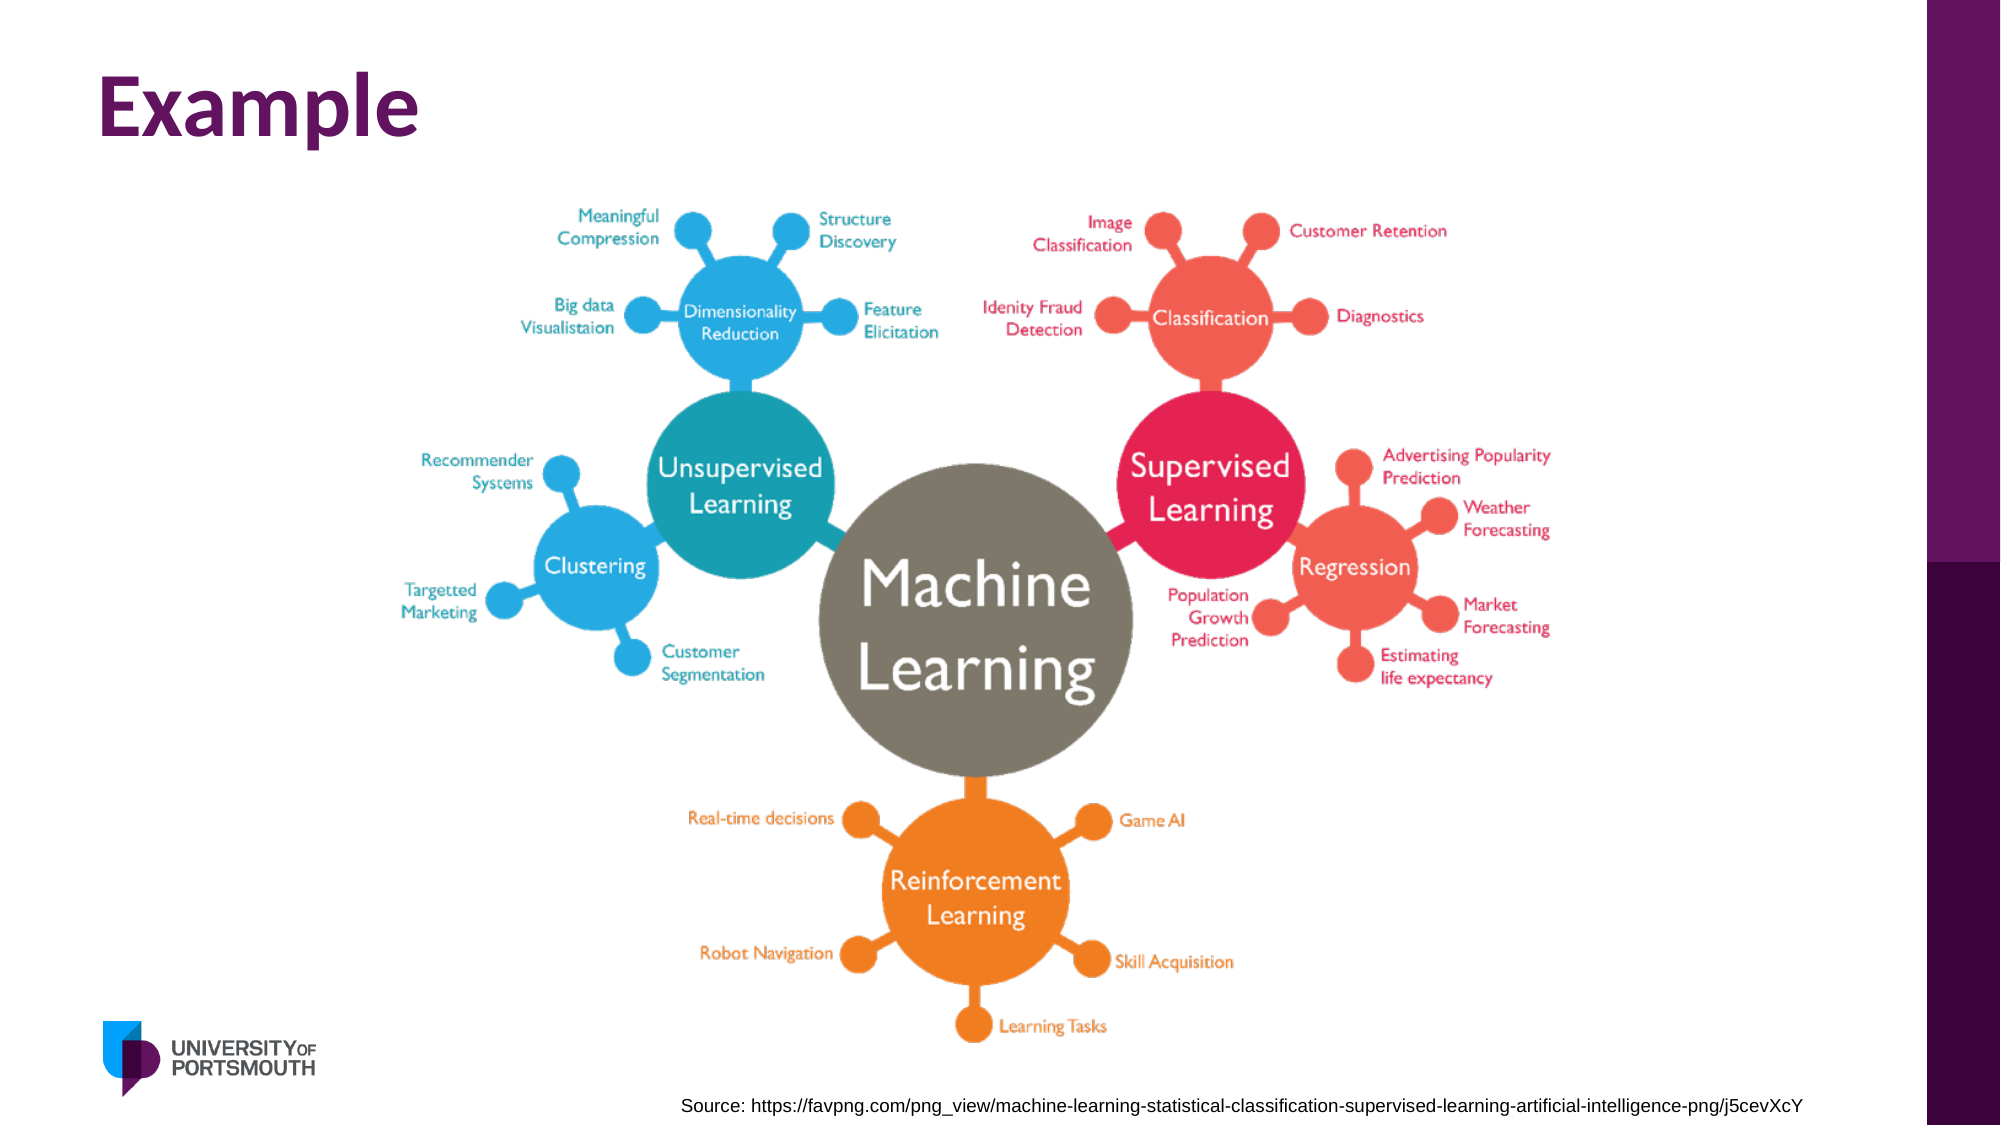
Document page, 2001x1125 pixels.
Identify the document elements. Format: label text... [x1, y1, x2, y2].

picture [386, 201, 1565, 1045]
picture [103, 1021, 316, 1097]
title Example [82, 57, 1911, 245]
text_box Source: https://favpng.com/png_view/machine-learning-statistical-classification-supervised-learning-artificial-intelligence-png/j5cevXcY [665, 1078, 1908, 1125]
